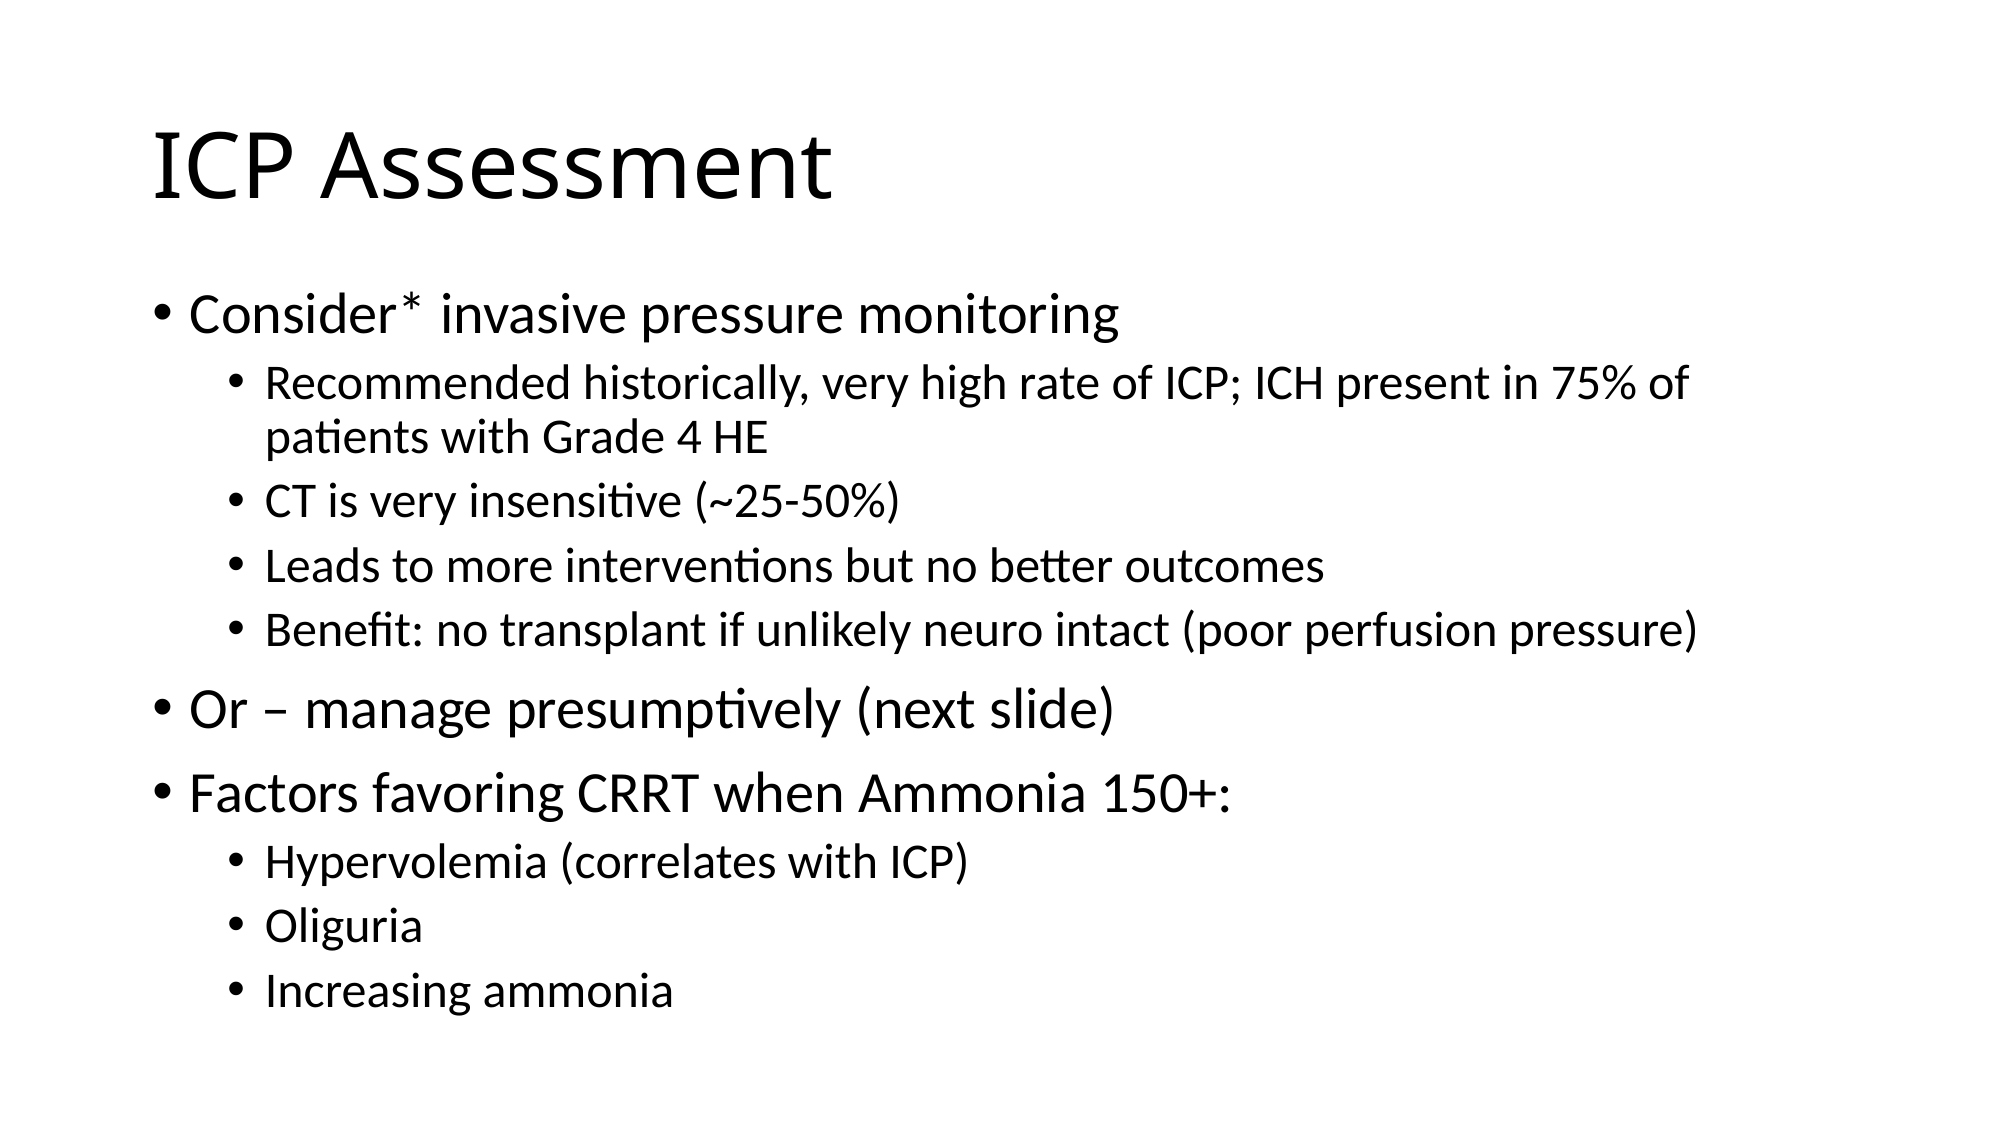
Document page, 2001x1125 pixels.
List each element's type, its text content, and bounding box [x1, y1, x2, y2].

text_box Consider* invasive pressure monitoring Recommended historically, very high rate of ICP; ICH present in 75% of patients with Grade 4 HE CT is very insensitive (~25-50%) Leads to more interventions but no better outcomes Benefit: no transplant if unlikely neuro intact (poor perfusion pressure) Or – manage presumptively (next slide) Factors favoring CRRT when Ammonia 150+: Hypervolemia (correlates with ICP) Oliguria Increasing ammonia [137, 275, 1819, 1060]
title ICP Assessment [137, 59, 1863, 278]
